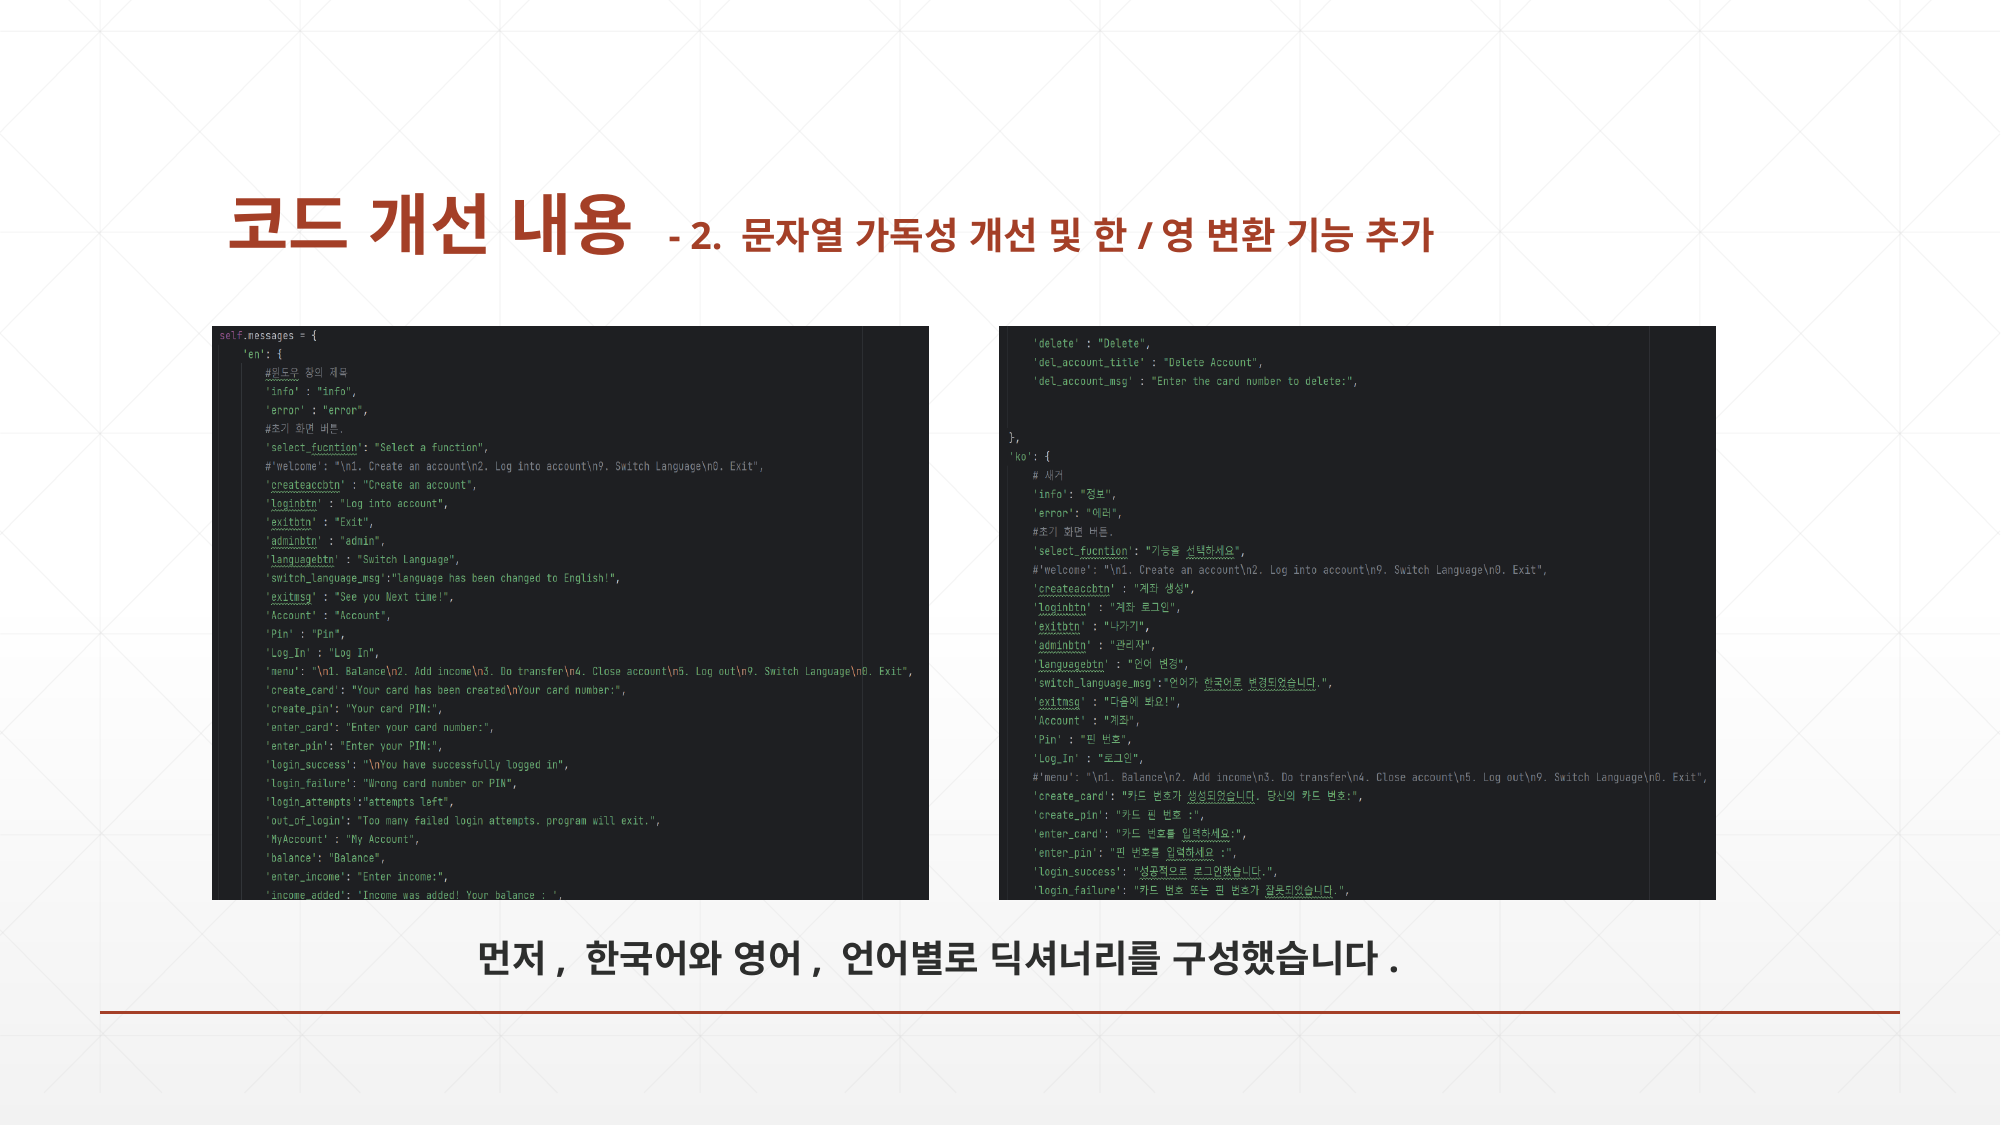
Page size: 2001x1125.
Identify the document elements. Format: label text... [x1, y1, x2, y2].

text_box 먼저, 한국어와 영어, 언어별로 딕셔너리를 구성했습니다. [462, 932, 1478, 1008]
picture [212, 326, 929, 900]
title 코드 개선 내용 - 2. 문자열 가독성 개선 및 한/영 변환 기능 추가 [212, 83, 1788, 272]
picture [999, 326, 1716, 900]
